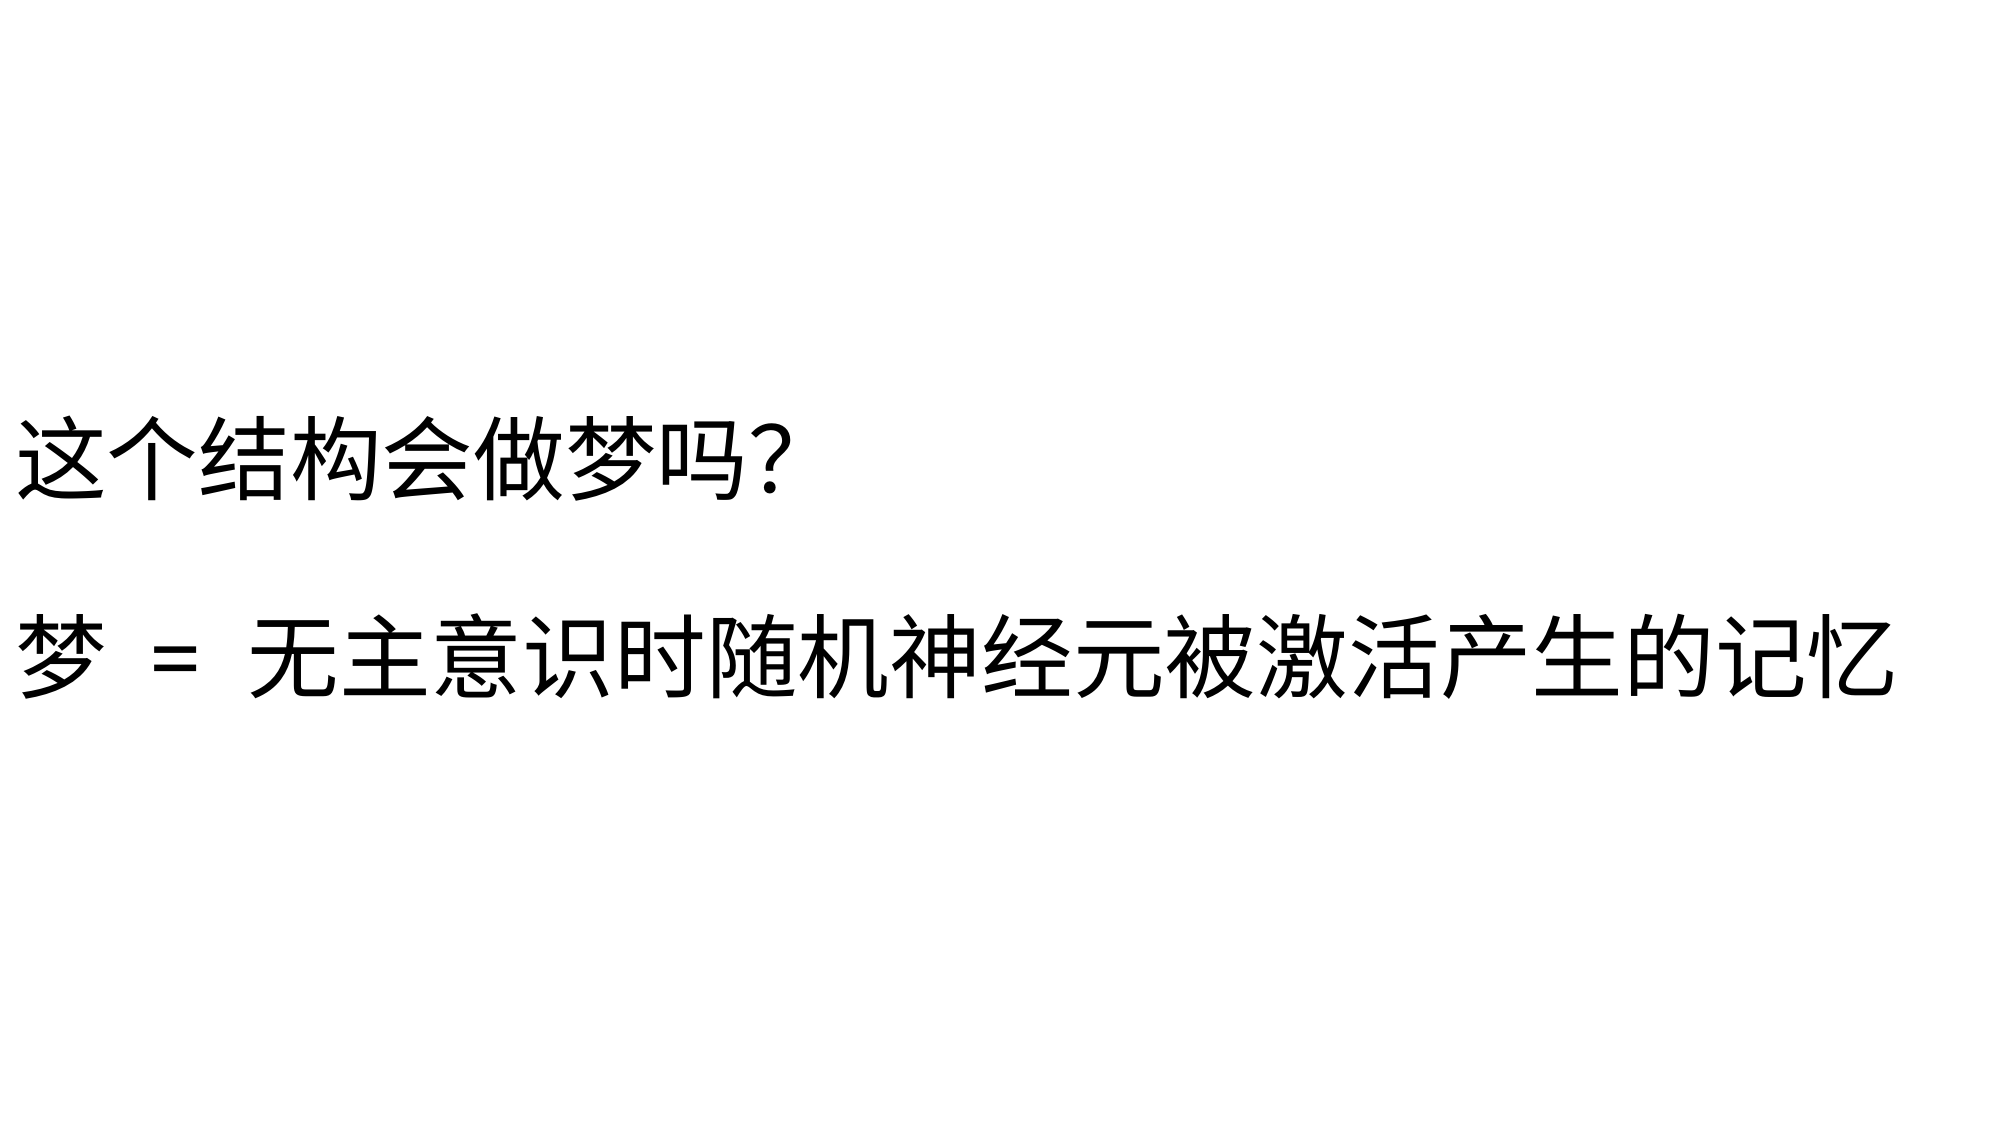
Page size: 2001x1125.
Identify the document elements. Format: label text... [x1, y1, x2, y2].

text_box 这个结构会做梦吗？ 梦 = 无主意识时随机神经元被激活产生的记忆 [0, 0, 2000, 1125]
